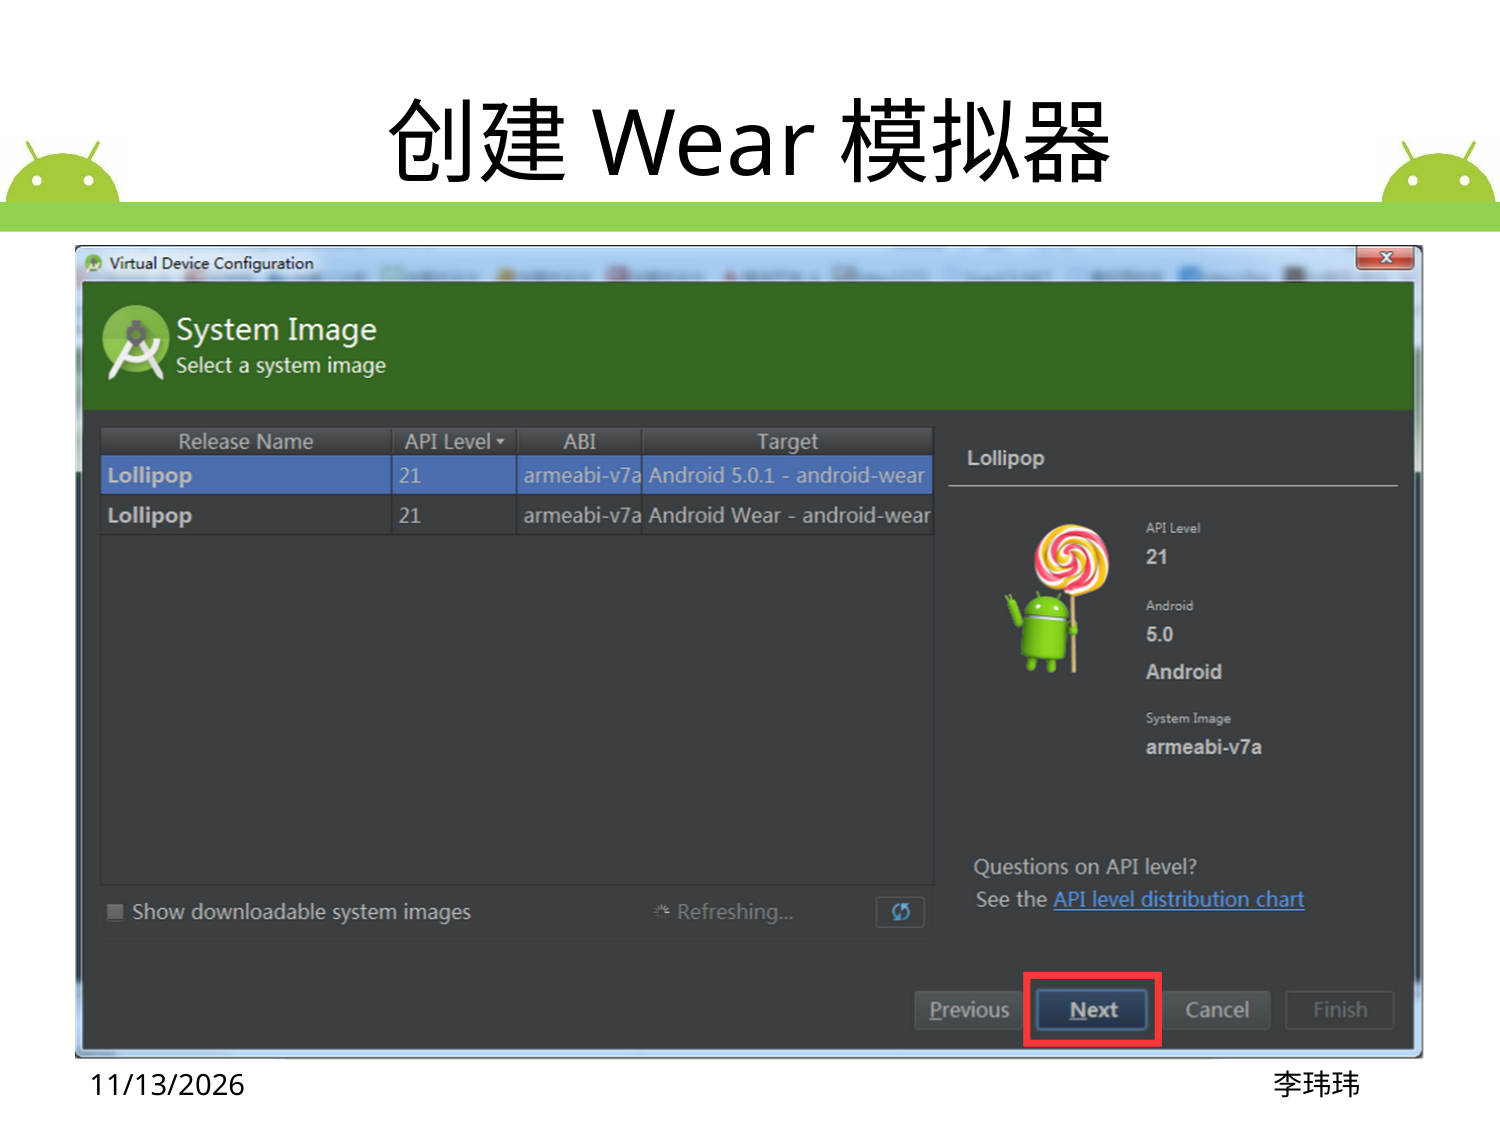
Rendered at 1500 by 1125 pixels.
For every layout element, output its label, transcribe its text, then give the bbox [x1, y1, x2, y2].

picture [74, 242, 1426, 1060]
picture [1425, 137, 1500, 202]
picture [0, 137, 75, 202]
title 创建Wear模拟器 [75, 45, 1425, 233]
